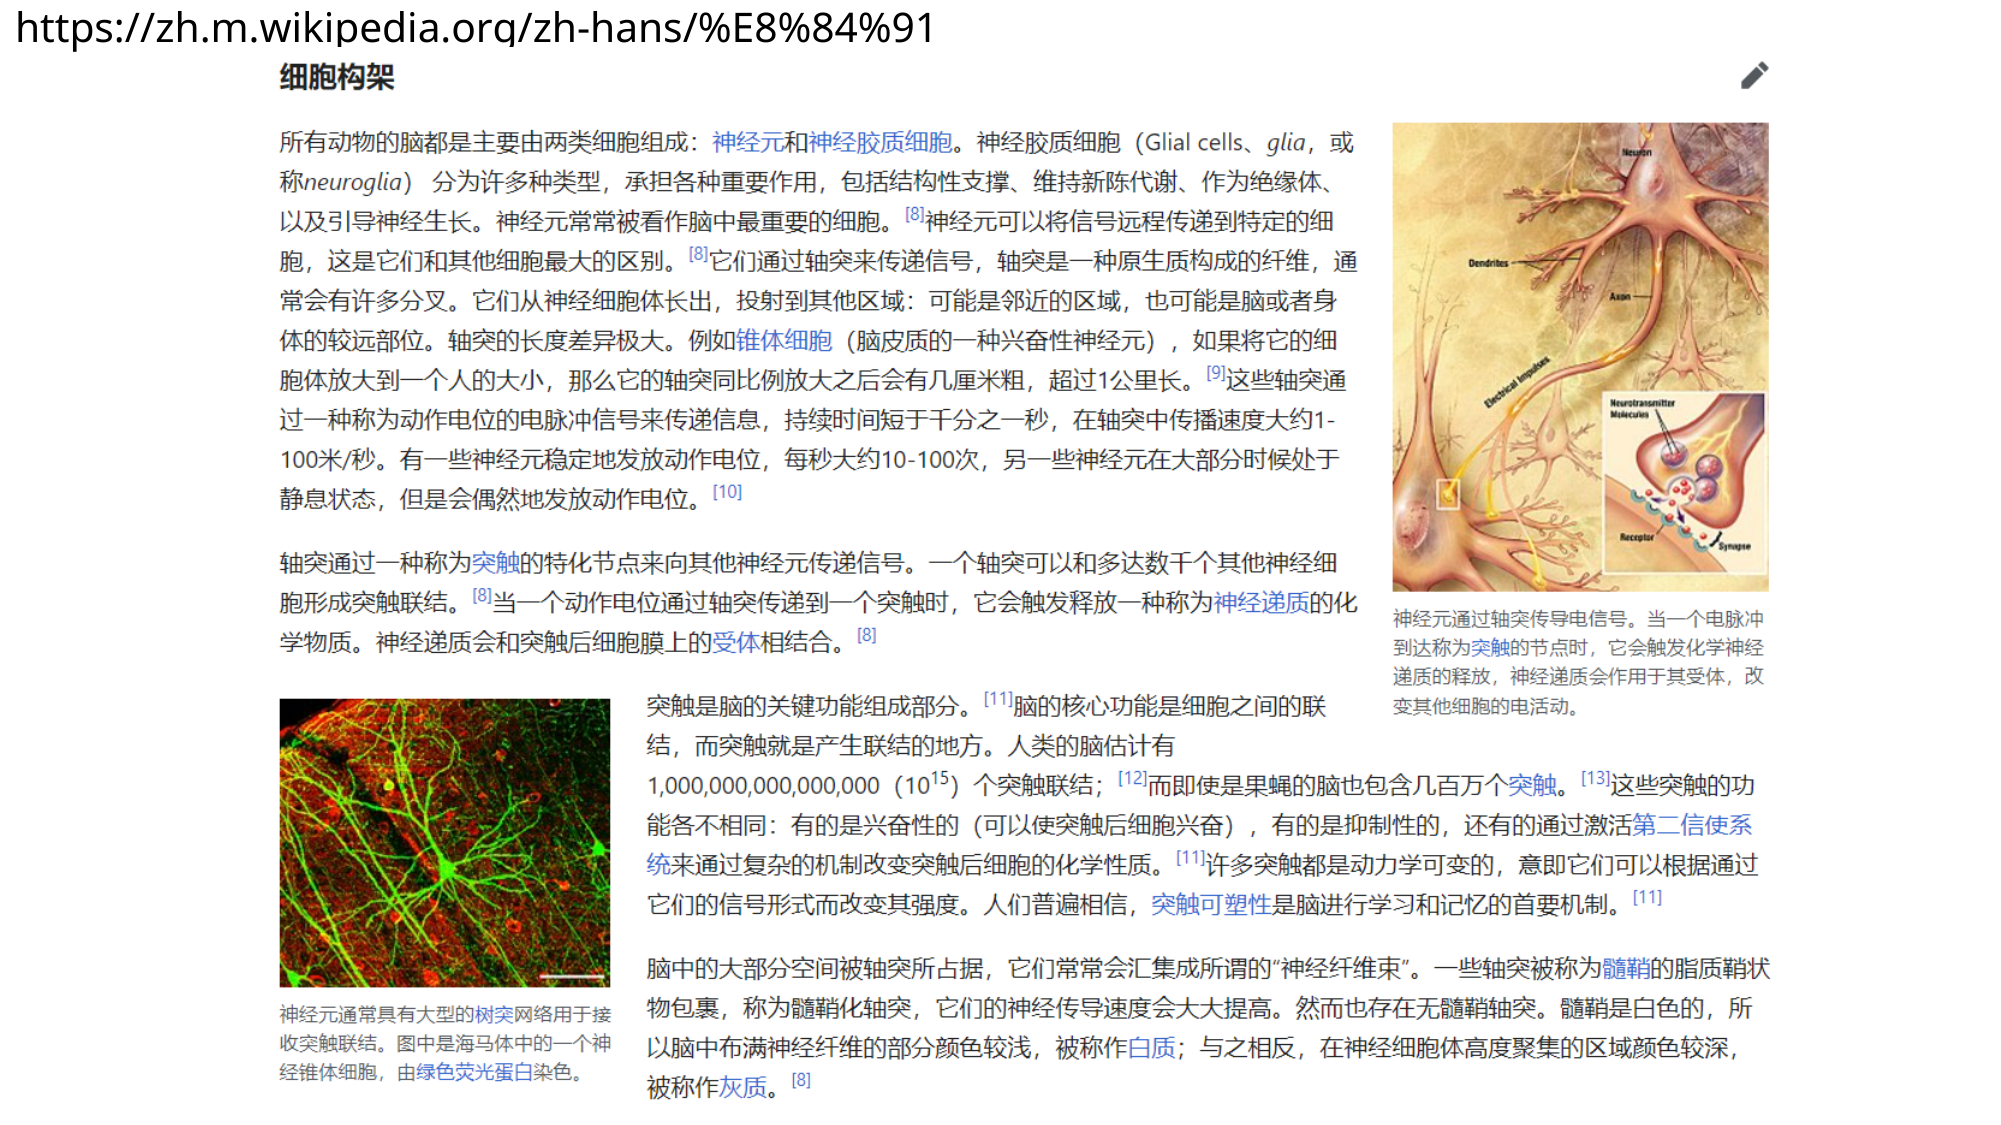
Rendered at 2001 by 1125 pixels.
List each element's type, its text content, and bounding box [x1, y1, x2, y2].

title https://zh.m.wikipedia.org/zh-hans/%E8%84%91 [0, 0, 2000, 60]
picture [263, 47, 1799, 1121]
